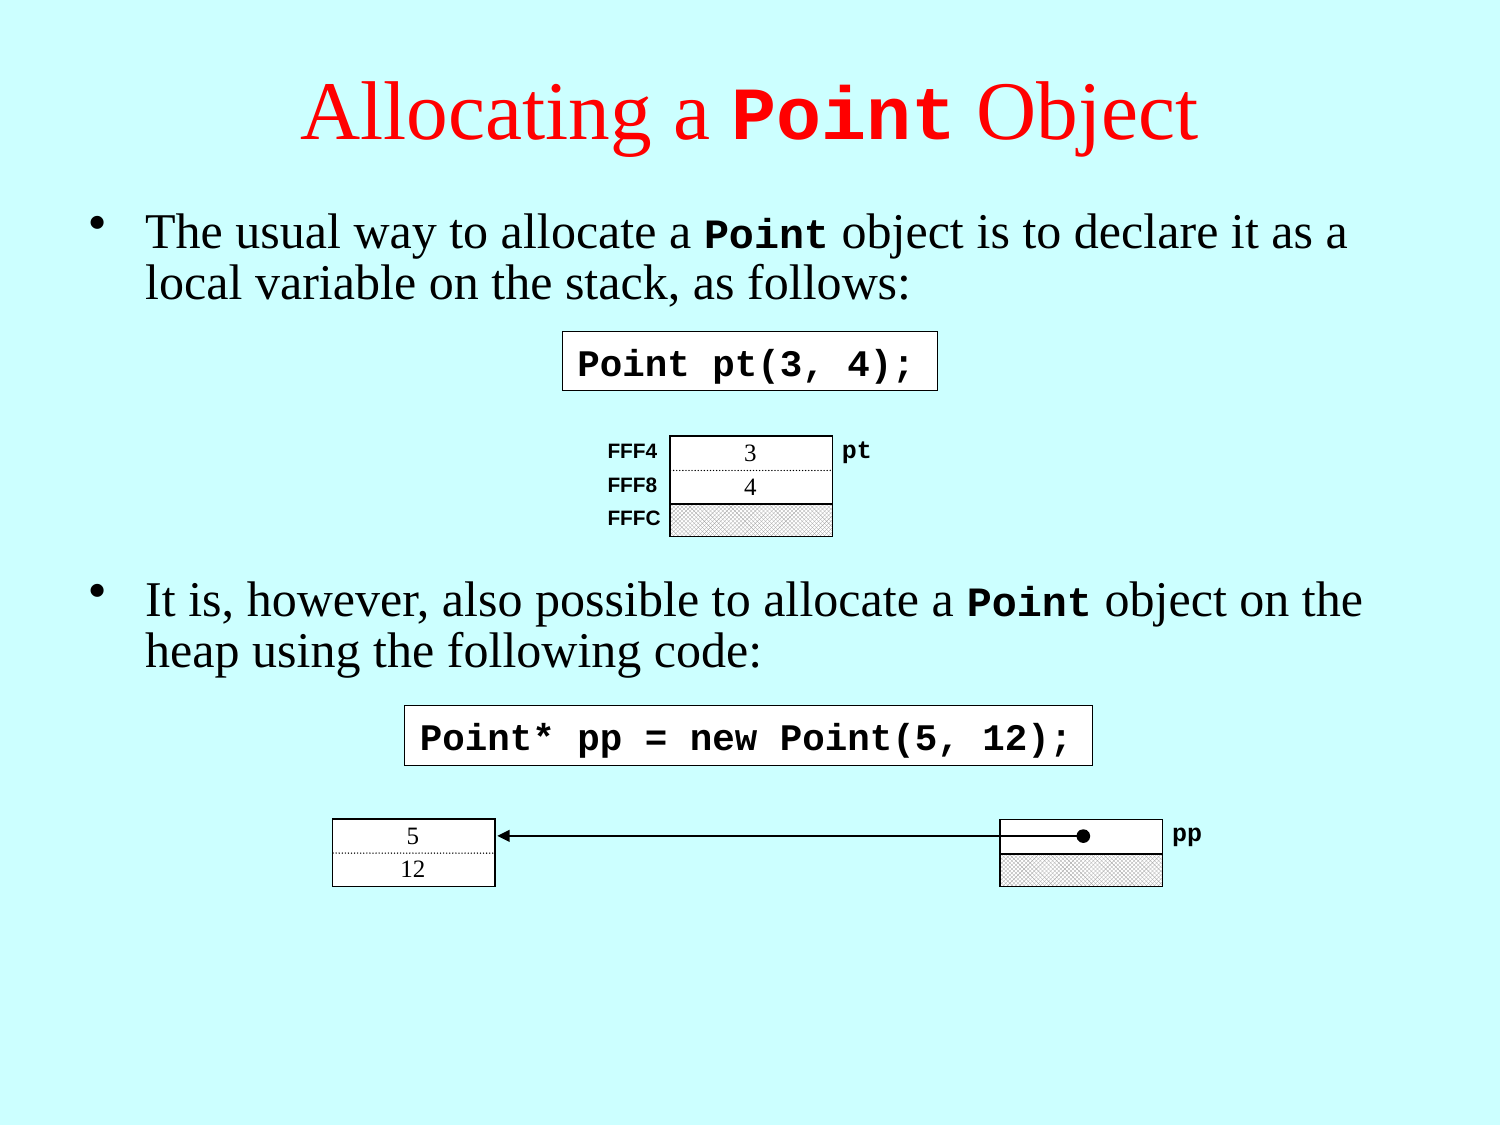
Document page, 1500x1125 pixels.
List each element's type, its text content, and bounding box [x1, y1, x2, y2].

text_box Point* pp = new Point(5, 12); [404, 705, 1093, 766]
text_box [199, 787, 1296, 913]
text_box Point pt(3, 4); [562, 331, 938, 391]
title Allocating a Point Object [0, 12, 1500, 201]
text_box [537, 426, 887, 538]
list The usual way to allocate a Point object is to declare it as a local variable on the stack, as follows: It is, however, also possible to allocate a Point object on the heap using the following code: [73, 201, 1426, 695]
